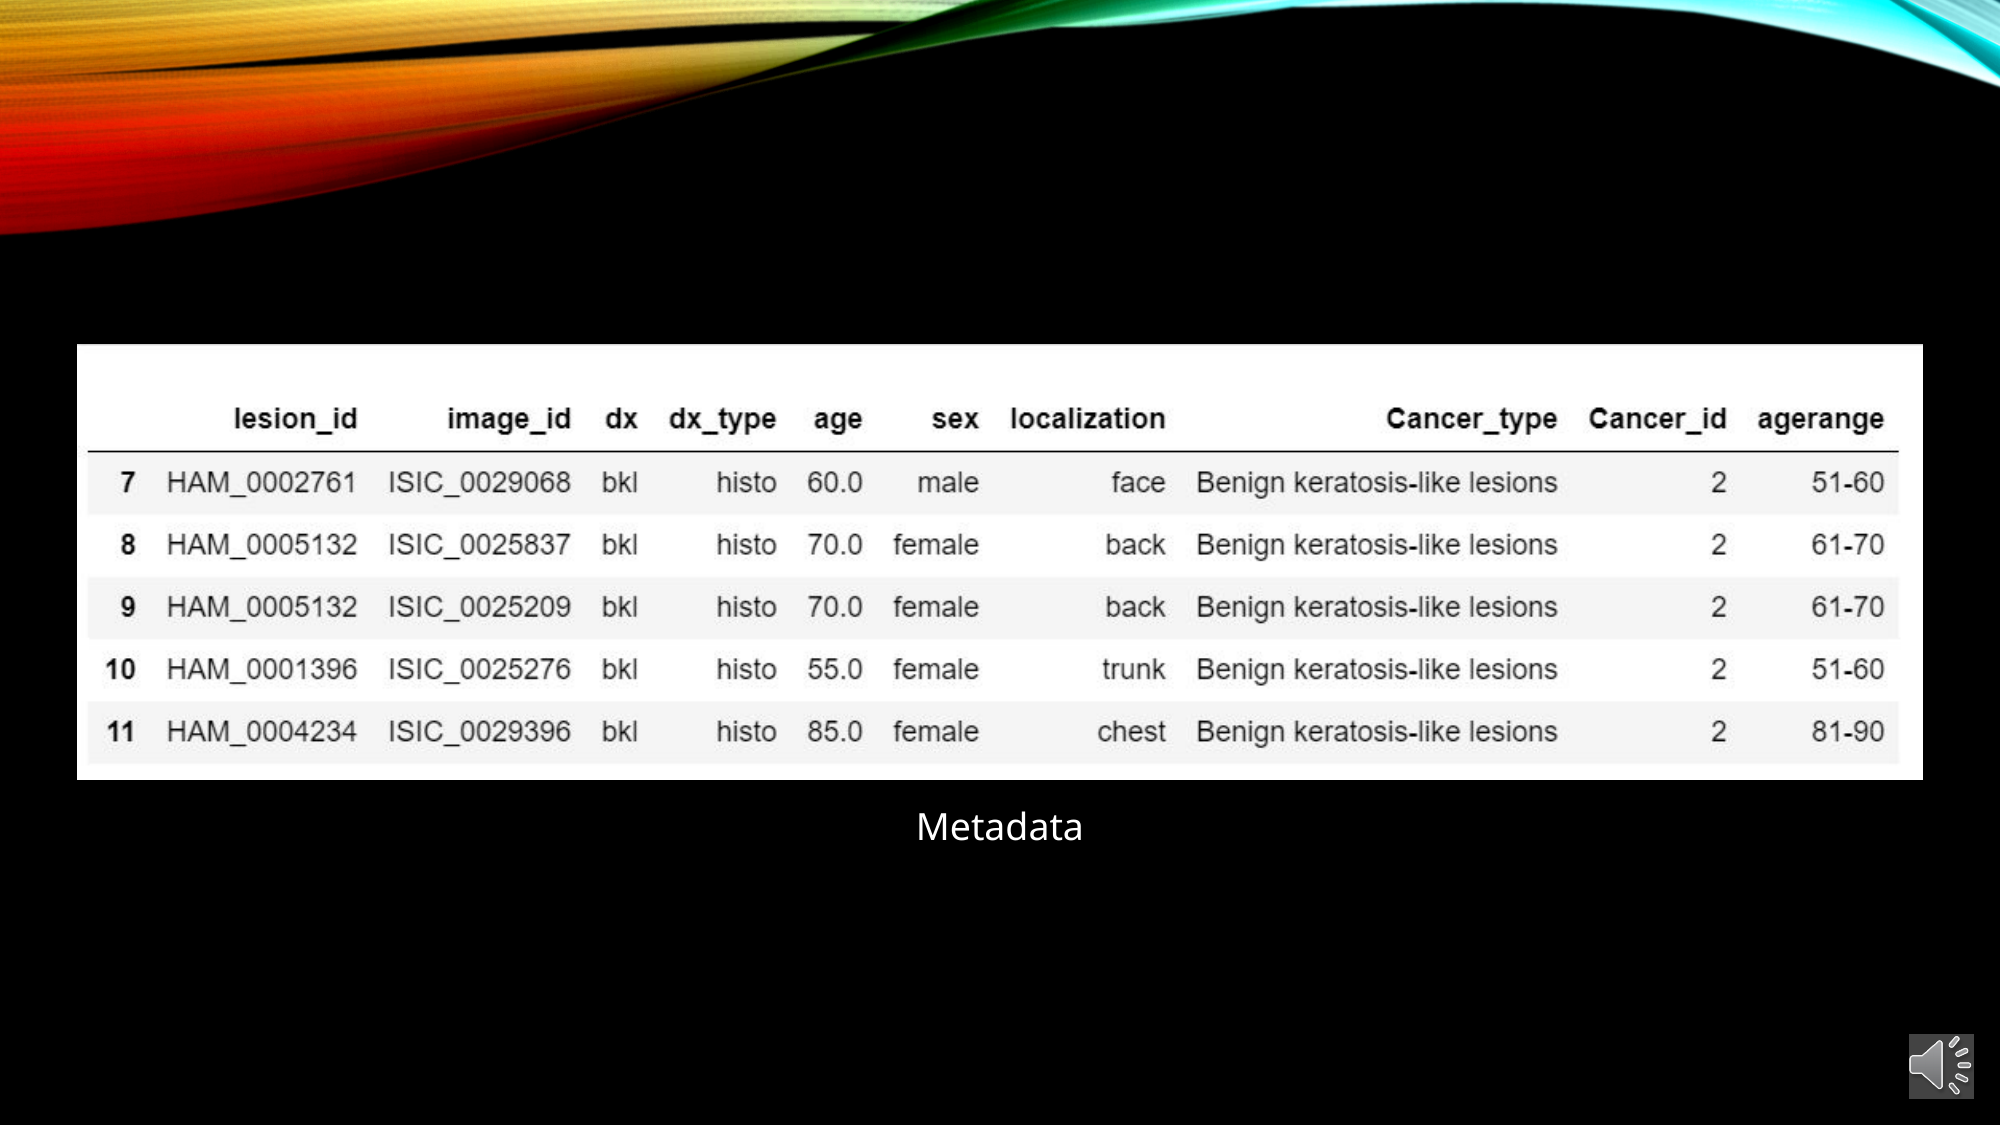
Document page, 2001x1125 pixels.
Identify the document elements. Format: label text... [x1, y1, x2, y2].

picture [0, 0, 2000, 237]
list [77, 344, 1923, 781]
text_box Metadata [901, 795, 1099, 855]
picture [1908, 1033, 1976, 1101]
